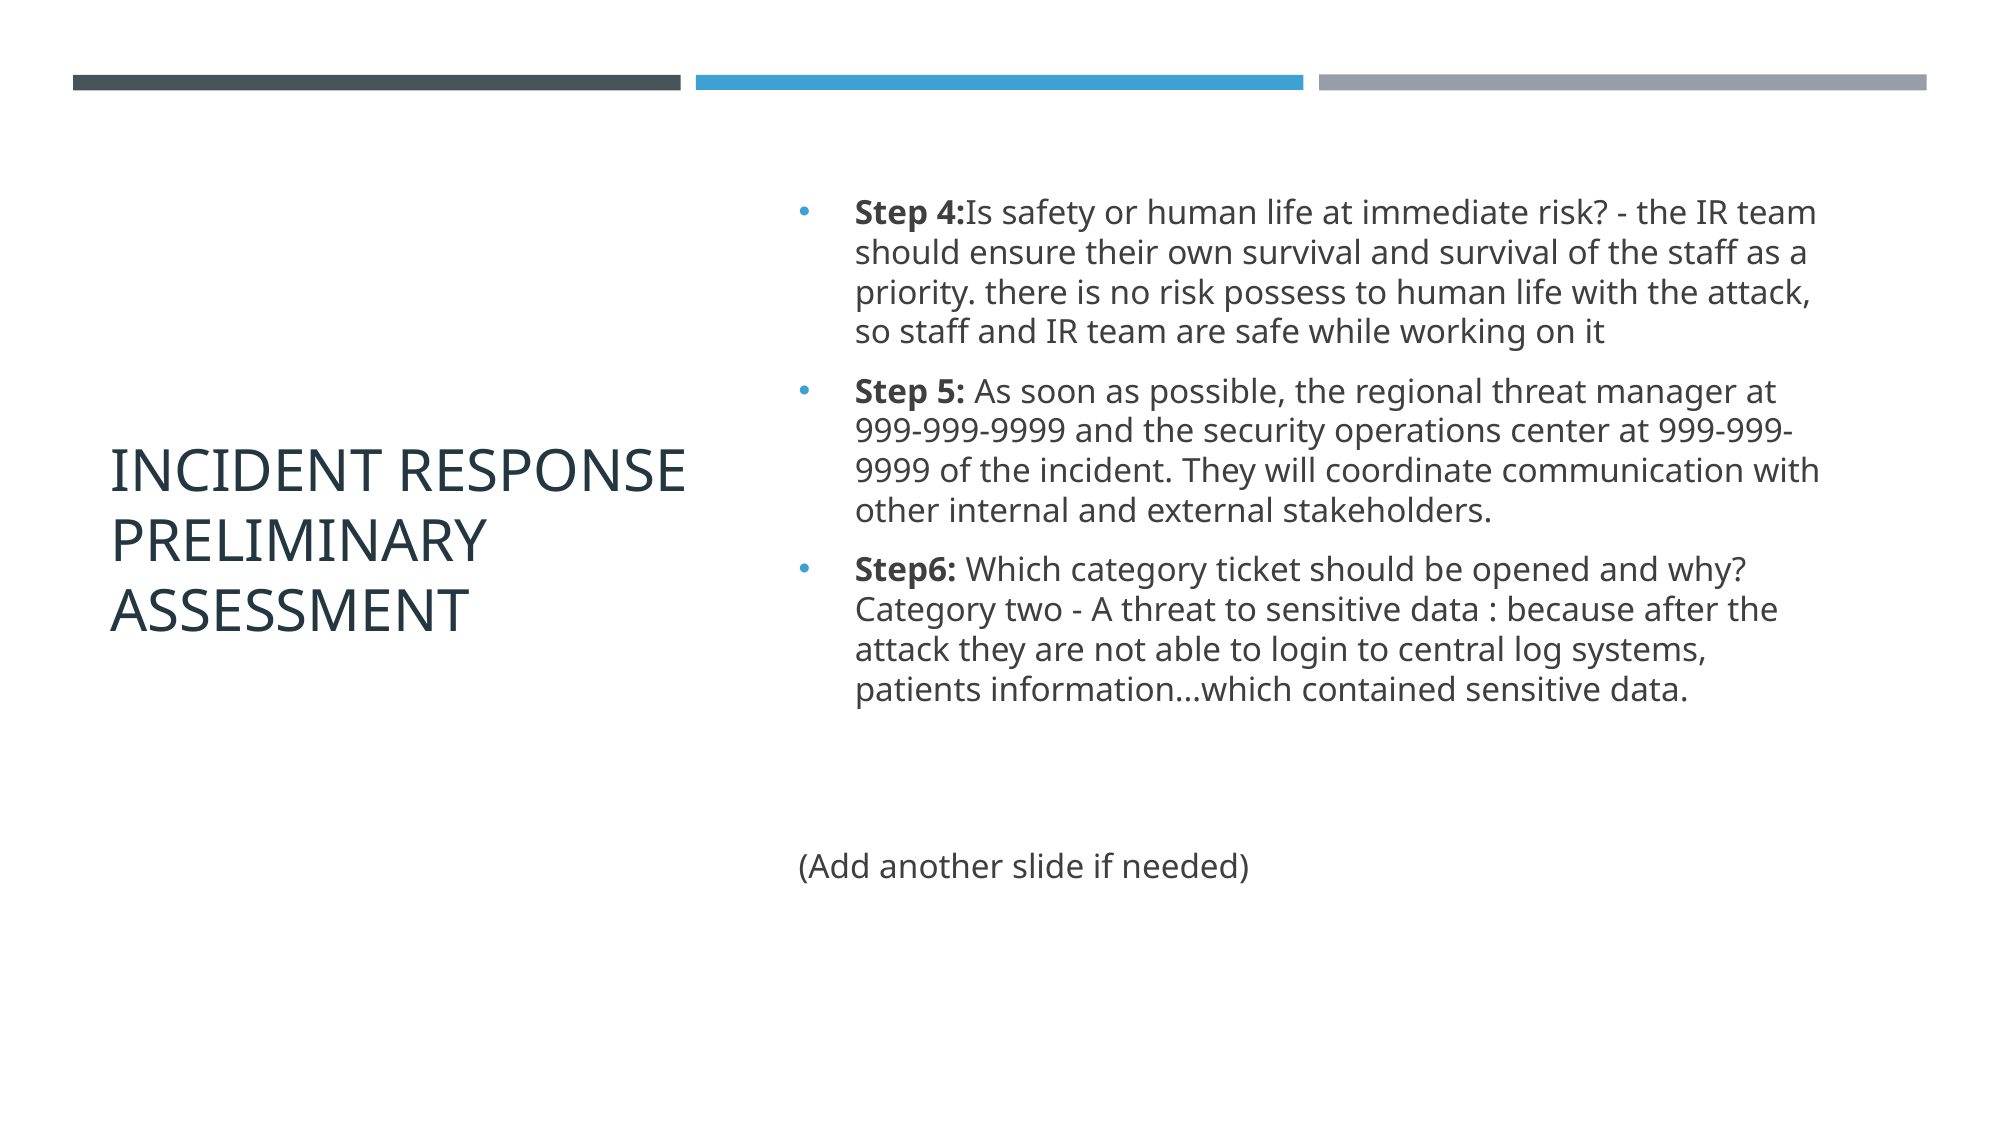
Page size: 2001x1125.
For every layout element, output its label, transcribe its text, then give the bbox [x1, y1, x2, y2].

title INCIDENT RESPONSE PRELIMINARY ASSESSMENT [95, 115, 764, 962]
list Step 4:Is safety or human life at immediate risk? - the IR team should ensure their own survival and survival of the staff as a priority. there is no risk possess to human life with the attack, so staff and IR team are safe while working on it Step 5: As soon as possible, the regional threat manager at 999-999-9999 and the security operations center at 999-999-9999 of the incident. They will coordinate communication with other internal and external stakeholders. Step6: Which category ticket should be opened and why? Category two - A threat to sensitive data : because after the attack they are not able to login to central log systems, patients information…which contained sensitive data. (Add another slide if needed) [783, 115, 1848, 962]
